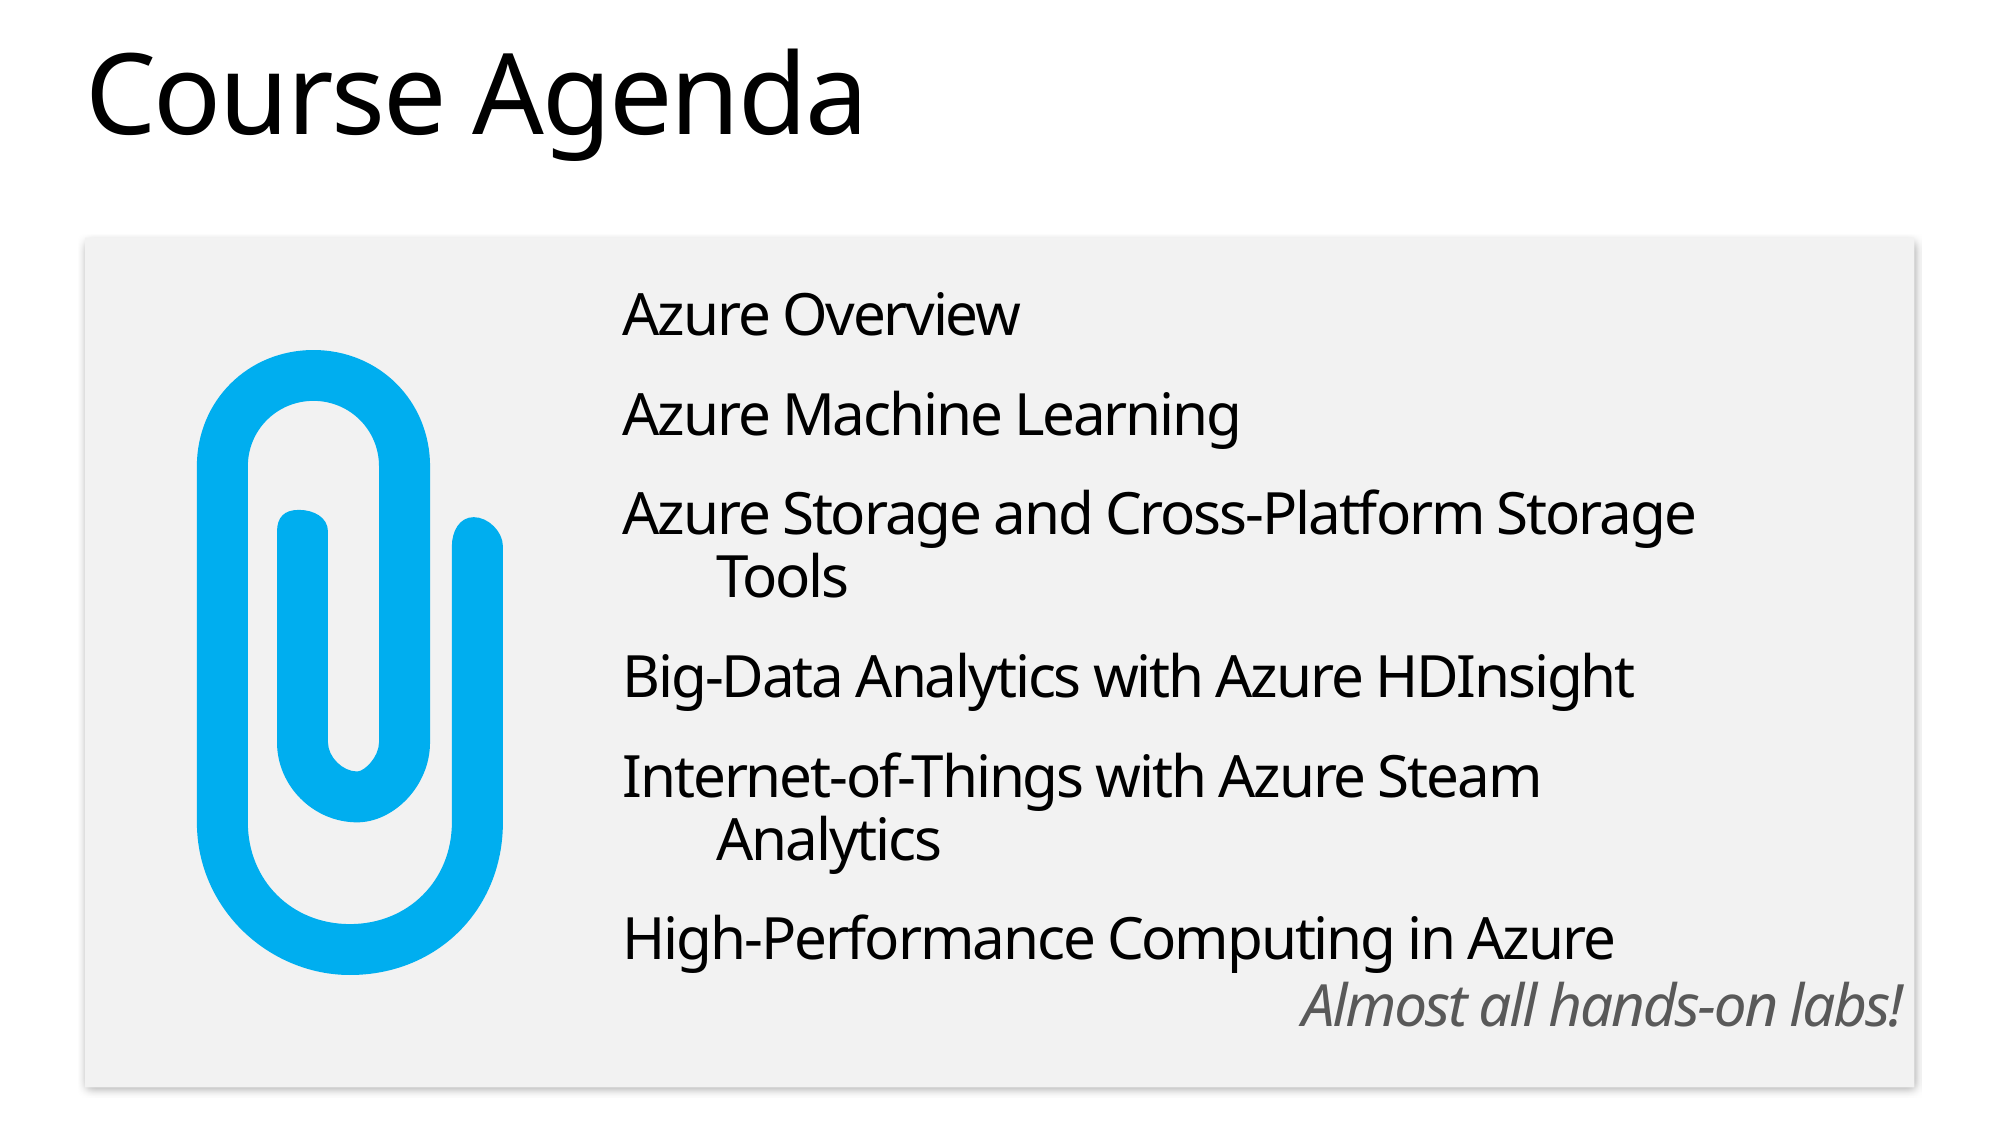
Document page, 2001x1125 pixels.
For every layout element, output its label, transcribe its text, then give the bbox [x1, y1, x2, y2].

title Course Agenda [85, 37, 1915, 161]
text_box Almost all hands-on labs! [763, 945, 1904, 1039]
list Azure Overview Azure Machine Learning Azure Storage and Cross-Platform Storage Tools Big-Data Analytics with Azure HDInsight Internet-of-Things with Azure Steam Analytics High-Performance Computing in Azure [592, 309, 1732, 919]
